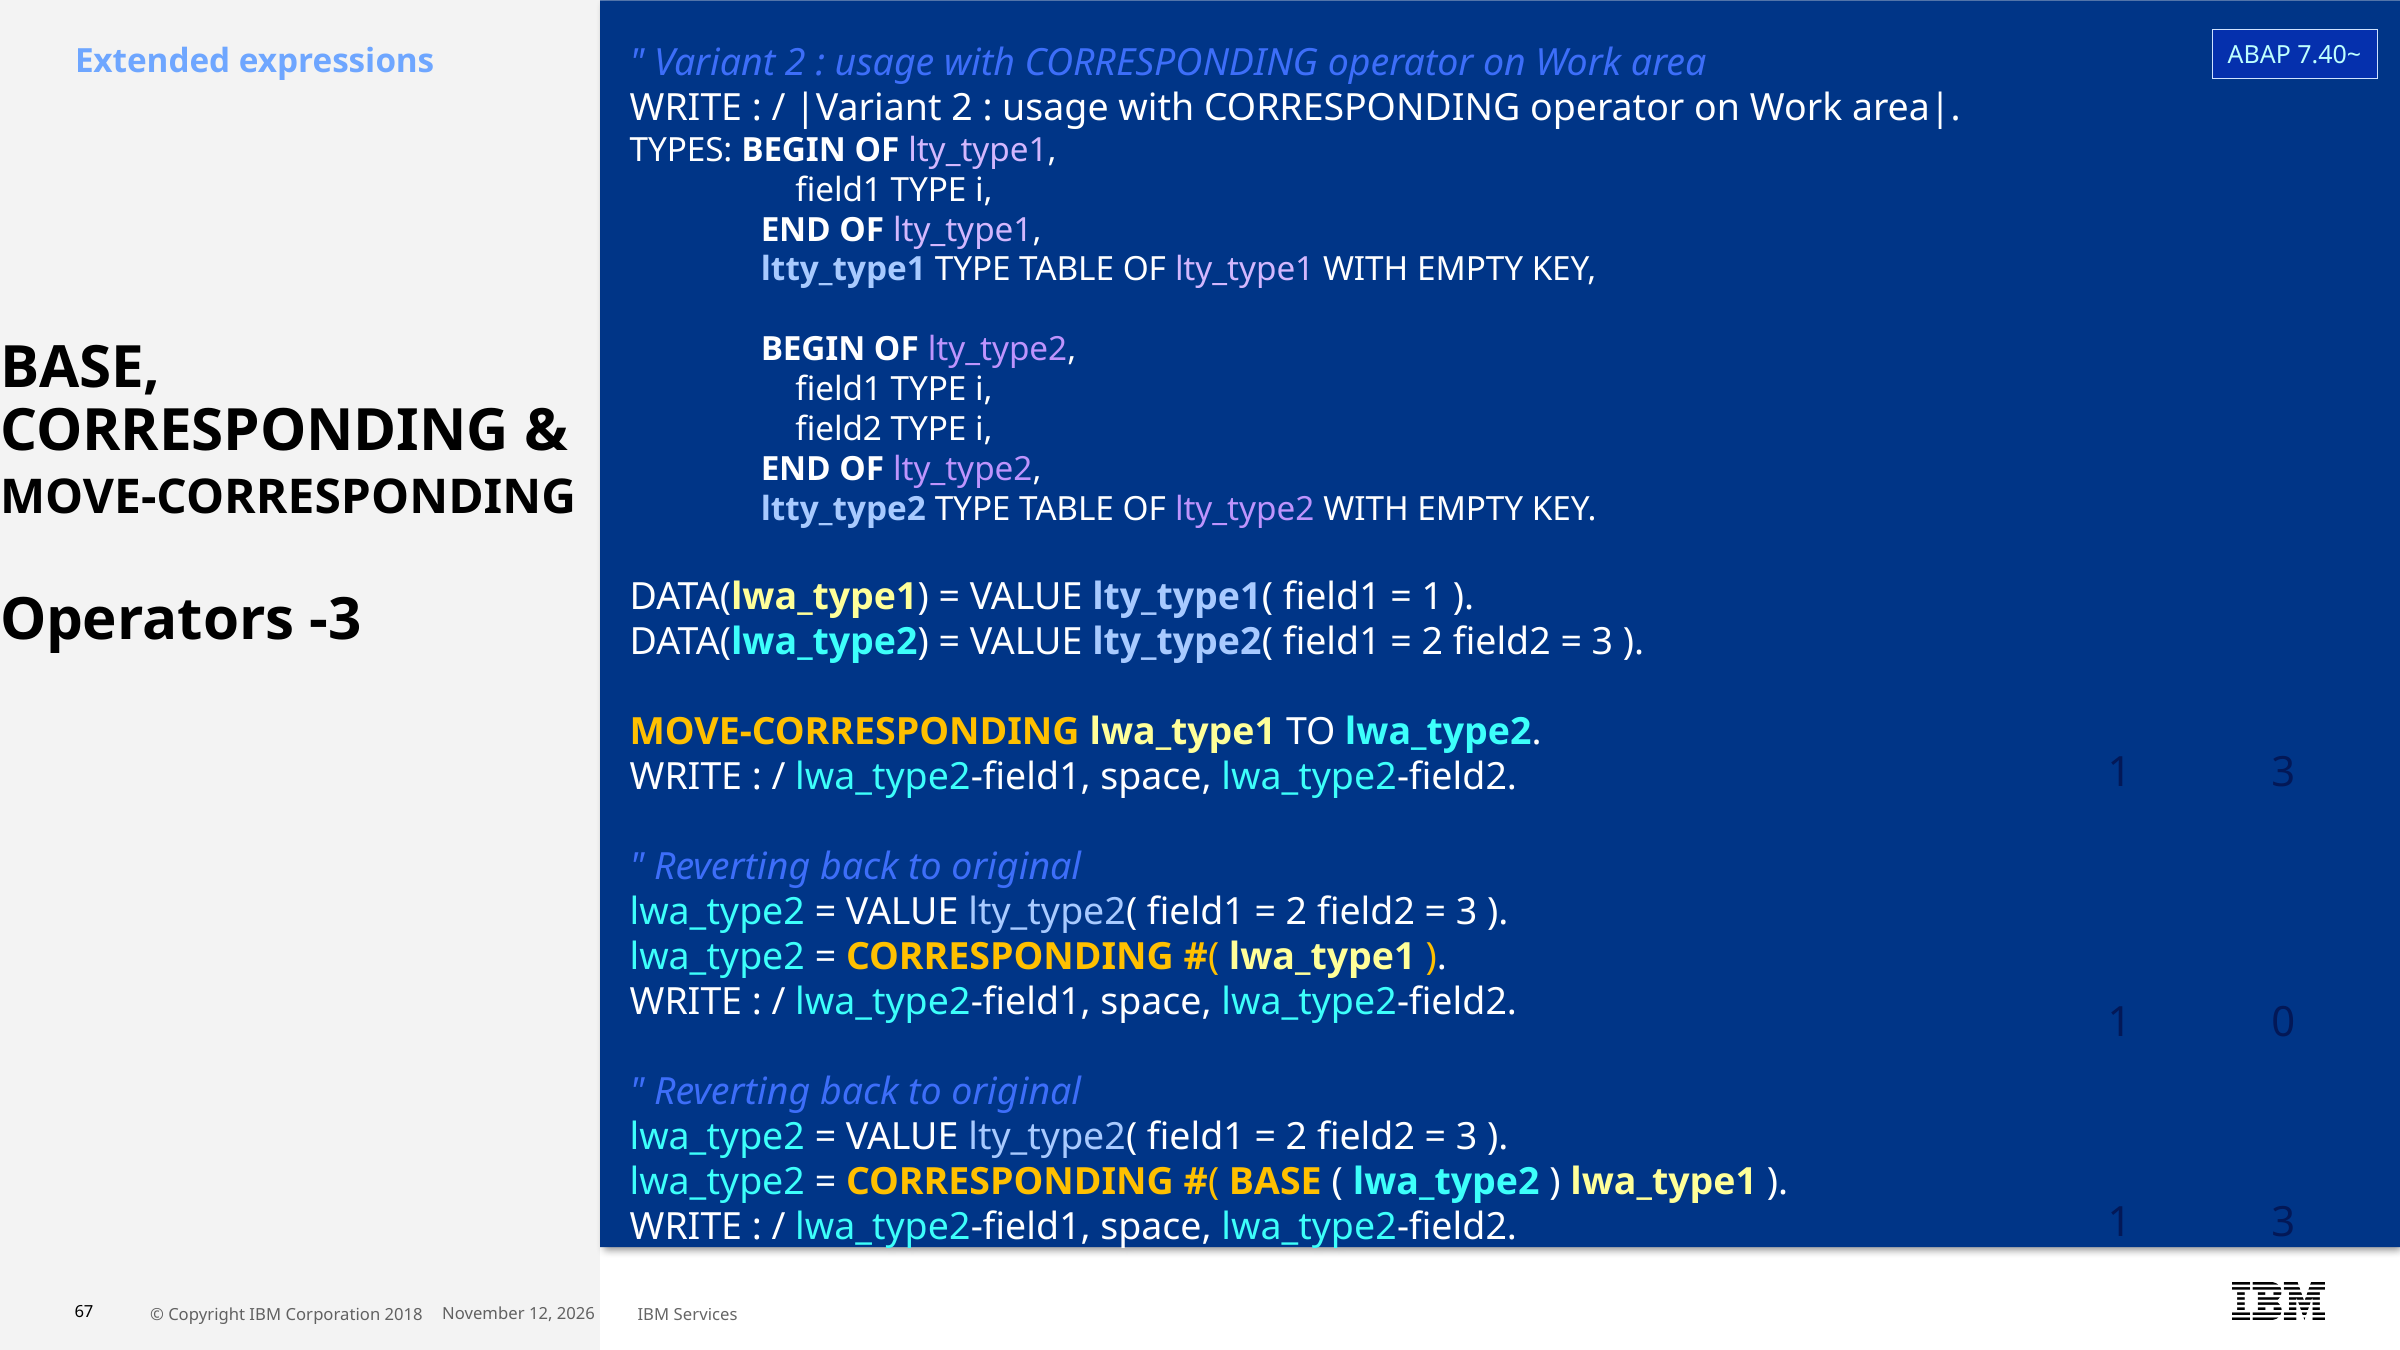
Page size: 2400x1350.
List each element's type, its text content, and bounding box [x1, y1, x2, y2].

list Extended expressions [75, 43, 563, 179]
title BASE, CORRESPONDING & MOVE-CORRESPONDING Operators -3 [0, 337, 593, 938]
text_box ABAP 7.40~ [2212, 29, 2378, 79]
list " Variant 2 : usage with CORRESPONDING operator on Work area WRITE : / |Variant 2 : usage with CORRESPONDING operator on Work area|. TYPES: BEGIN OF lty_type1, field1 TYPE i, END OF lty_type1, ltty_type1 TYPE TABLE OF lty_type1 WITH EMPTY KEY, BEGIN OF lty_type2, field1 TYPE i, field2 TYPE i, END OF lty_type2, ltty_type2 TYPE TABLE OF lty_type2 WITH EMPTY KEY. DATA(lwa_type1) = VALUE lty_type1( field1 = 1 ). DATA(lwa_type2) = VALUE lty_type2( field1 = 2 field2 = 3 ). MOVE-CORRESPONDING lwa_type1 TO lwa_type2. WRITE : / lwa_type2-field1, space, lwa_type2-field2. " Reverting back to original lwa_type2 = VALUE lty_type2( field1 = 2 field2 = 3 ). lwa_type2 = CORRESPONDING #( lwa_type1 ). WRITE : / lwa_type2-field1, space, lwa_type2-field2. " Reverting back to original lwa_type2 = VALUE lty_type2( field1 = 2 field2 = 3 ). lwa_type2 = CORRESPONDING #( BASE ( lwa_type2 ) lwa_type1 ). WRITE : / lwa_type2-field1, space, lwa_type2-field2. [600, 0, 2400, 1248]
picture [2232, 1282, 2325, 1320]
text_box 1 3 1 0 1 3 [2092, 737, 2333, 1275]
